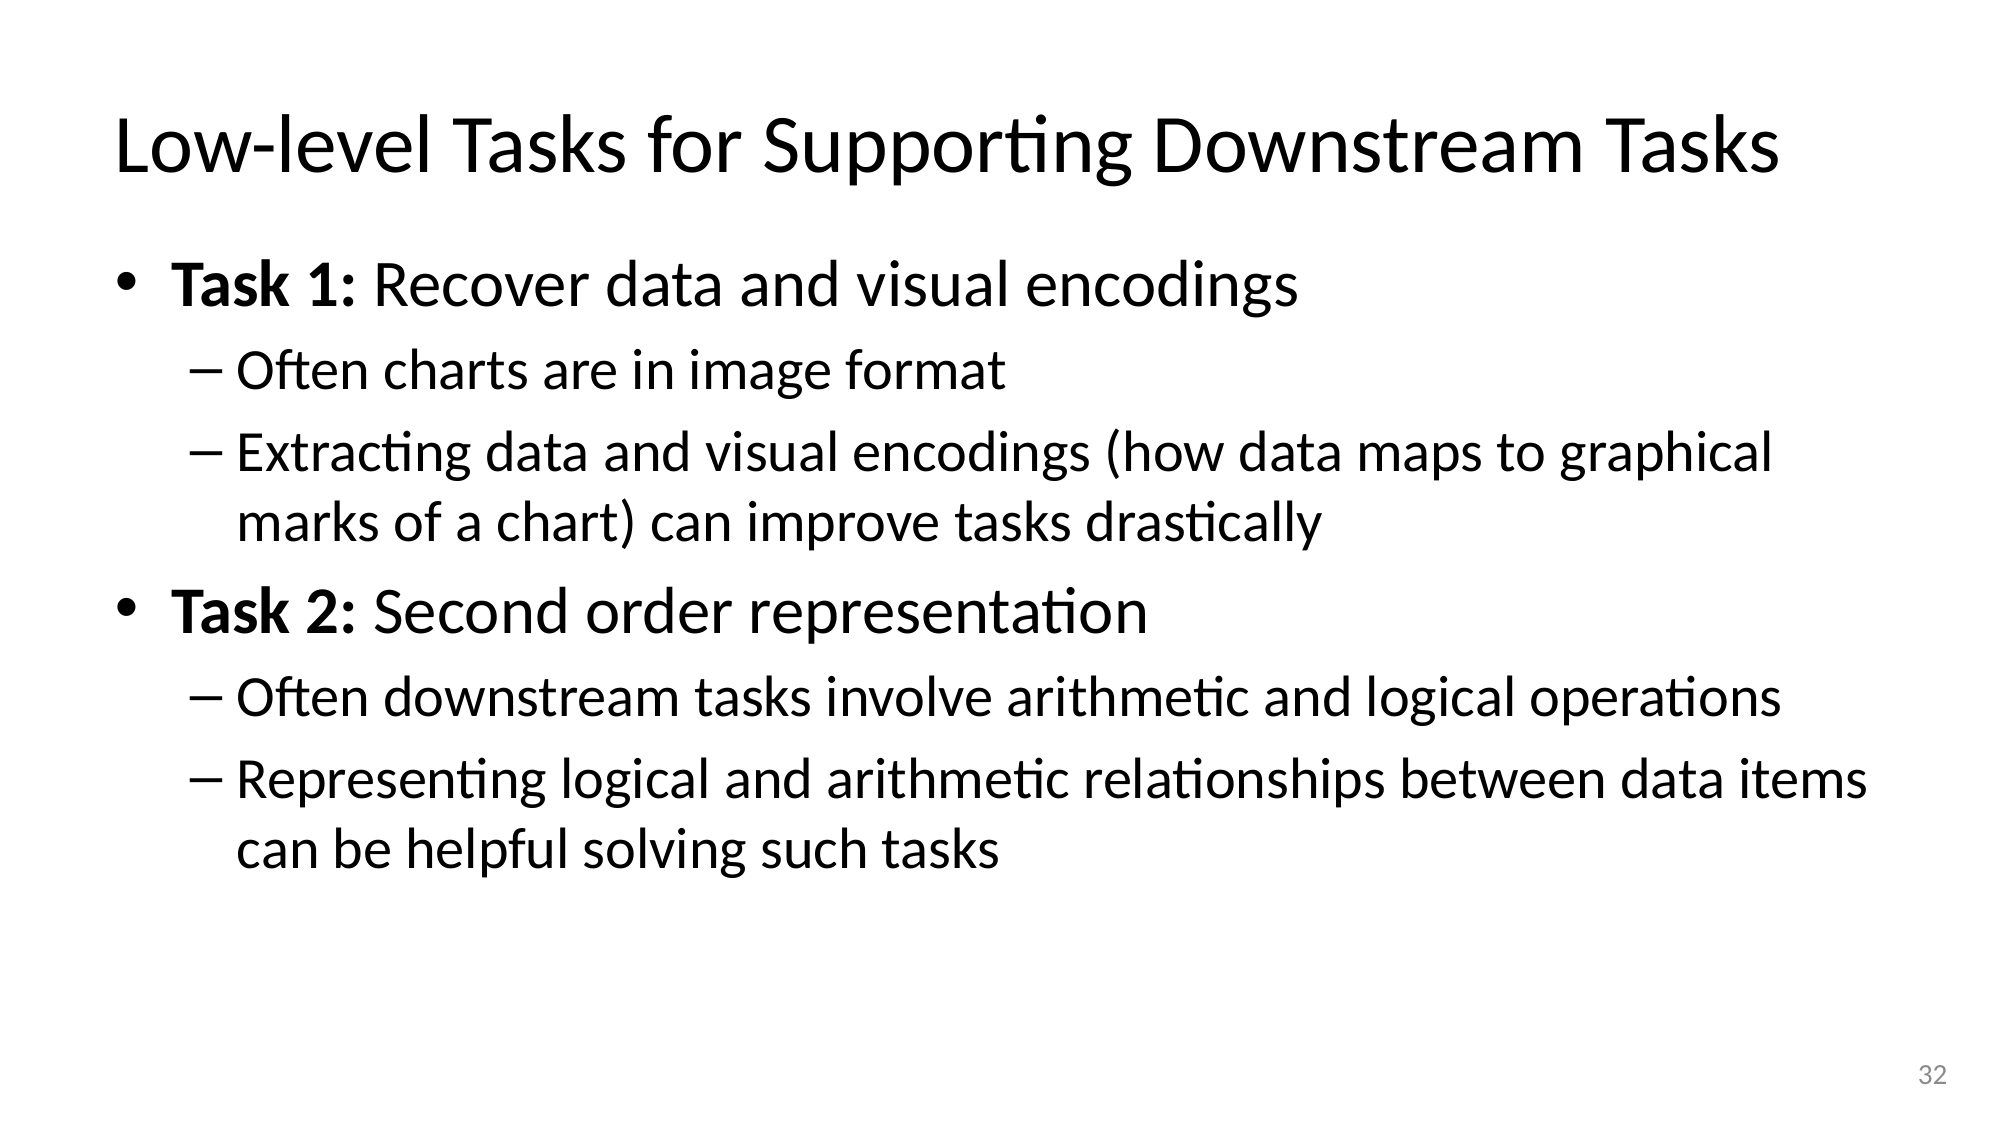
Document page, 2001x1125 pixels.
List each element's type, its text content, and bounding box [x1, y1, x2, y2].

list Task 1: Recover data and visual encodings Often charts are in image format Extracting data and visual encodings (how data maps to graphical marks of a chart) can improve tasks drastically Task 2: Second order representation Often downstream tasks involve arithmetic and logical operations Representing logical and arithmetic relationships between data items can be helpful solving such tasks [99, 232, 1900, 1005]
slide_number 32 [1495, 1042, 1963, 1103]
title Low-level Tasks for Supporting Downstream Tasks [99, 45, 1900, 232]
